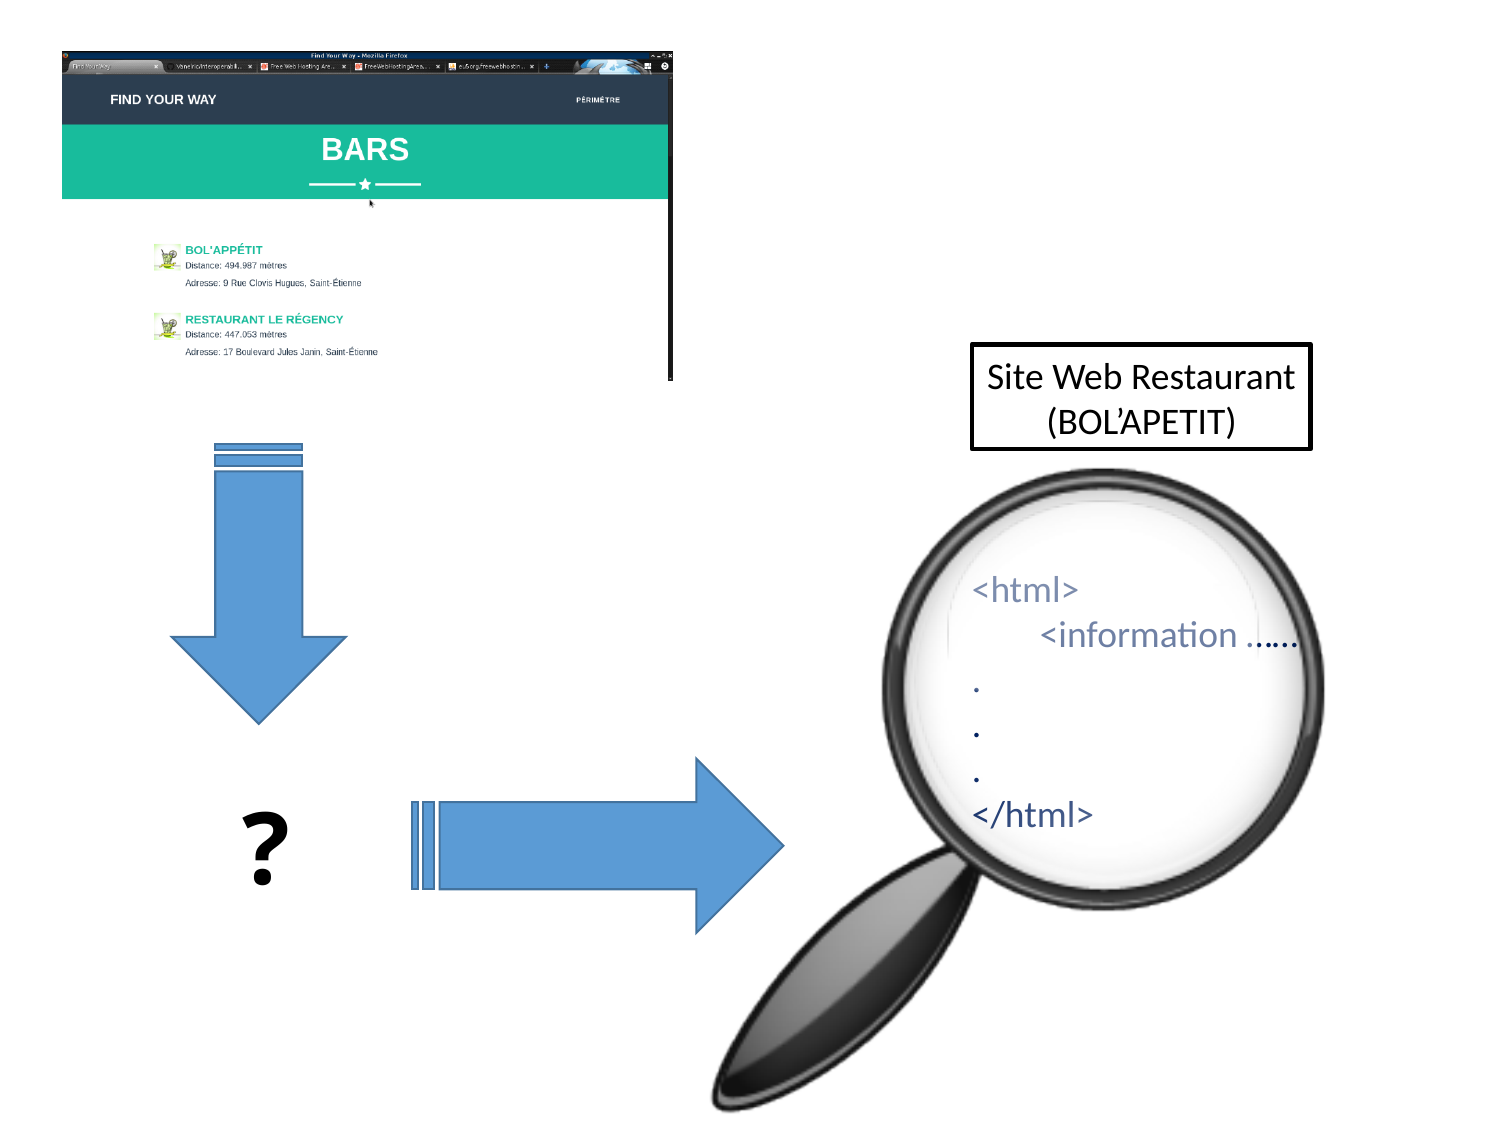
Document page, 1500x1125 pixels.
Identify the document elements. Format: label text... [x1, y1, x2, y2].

text_box [438, 801, 672, 891]
text_box [411, 801, 419, 890]
picture [672, 444, 1381, 1125]
text_box Site Web Restaurant (BOL’APETIT) [972, 344, 1311, 444]
text_box [214, 454, 303, 467]
text_box [422, 801, 435, 890]
picture [62, 51, 673, 381]
text_box [214, 443, 303, 451]
text_box [169, 470, 349, 726]
text_box ? [228, 777, 332, 912]
